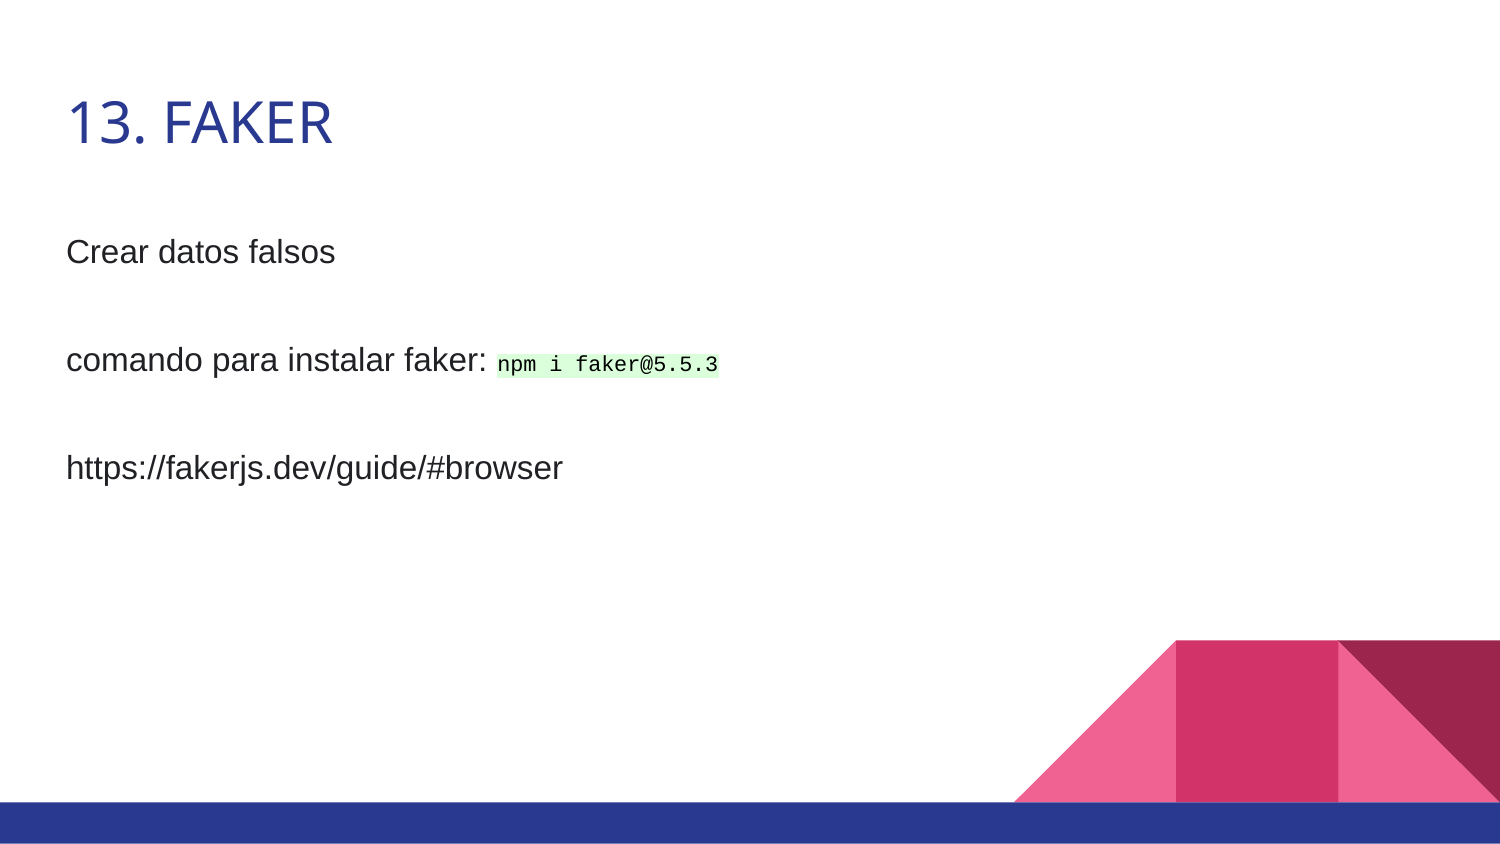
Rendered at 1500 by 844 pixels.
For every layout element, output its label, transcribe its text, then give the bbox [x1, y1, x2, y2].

list Crear datos falsos comando para instalar faker: npm i faker@5.5.3 https://fakerjs.dev/guide/#browser [51, 201, 1449, 782]
title 13. FAKER [51, 70, 1449, 171]
